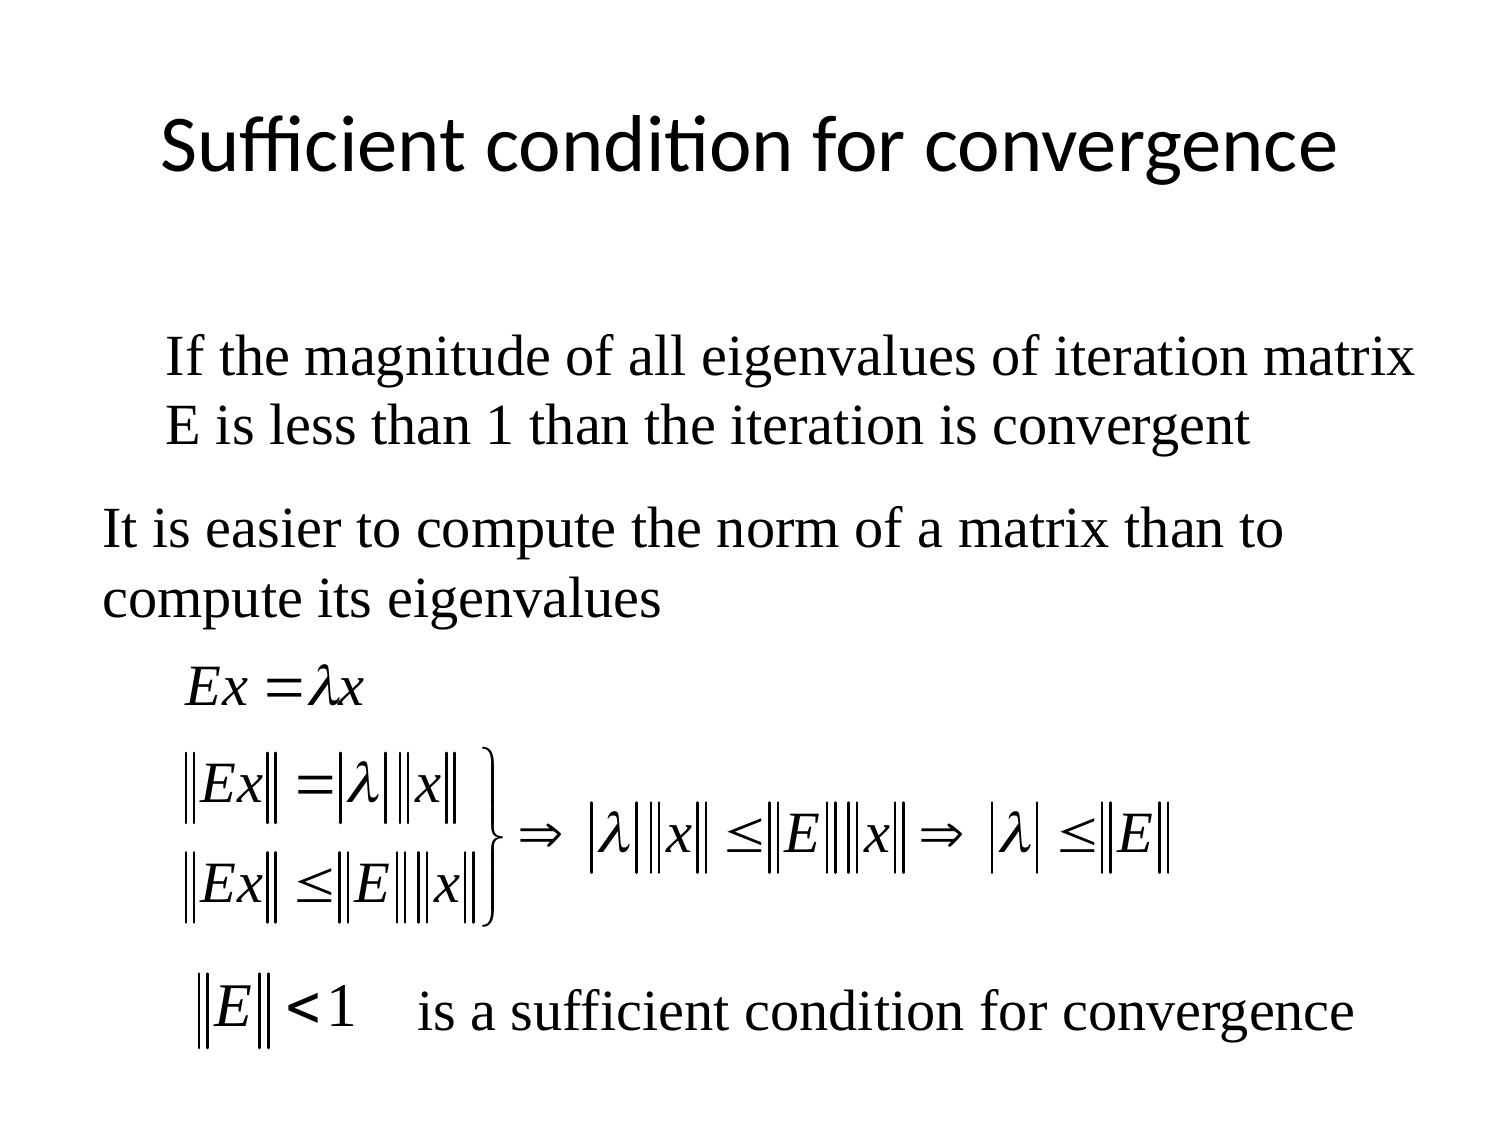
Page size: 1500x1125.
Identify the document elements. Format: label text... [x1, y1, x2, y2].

text_box If the magnitude of all eigenvalues of iteration matrix E is less than 1 than the iteration is convergent [151, 309, 1431, 464]
text_box It is easier to compute the norm of a matrix than to compute its eigenvalues [87, 482, 1453, 637]
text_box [187, 958, 1414, 1063]
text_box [174, 654, 1183, 938]
title Sufficient condition for convergence [75, 45, 1425, 233]
